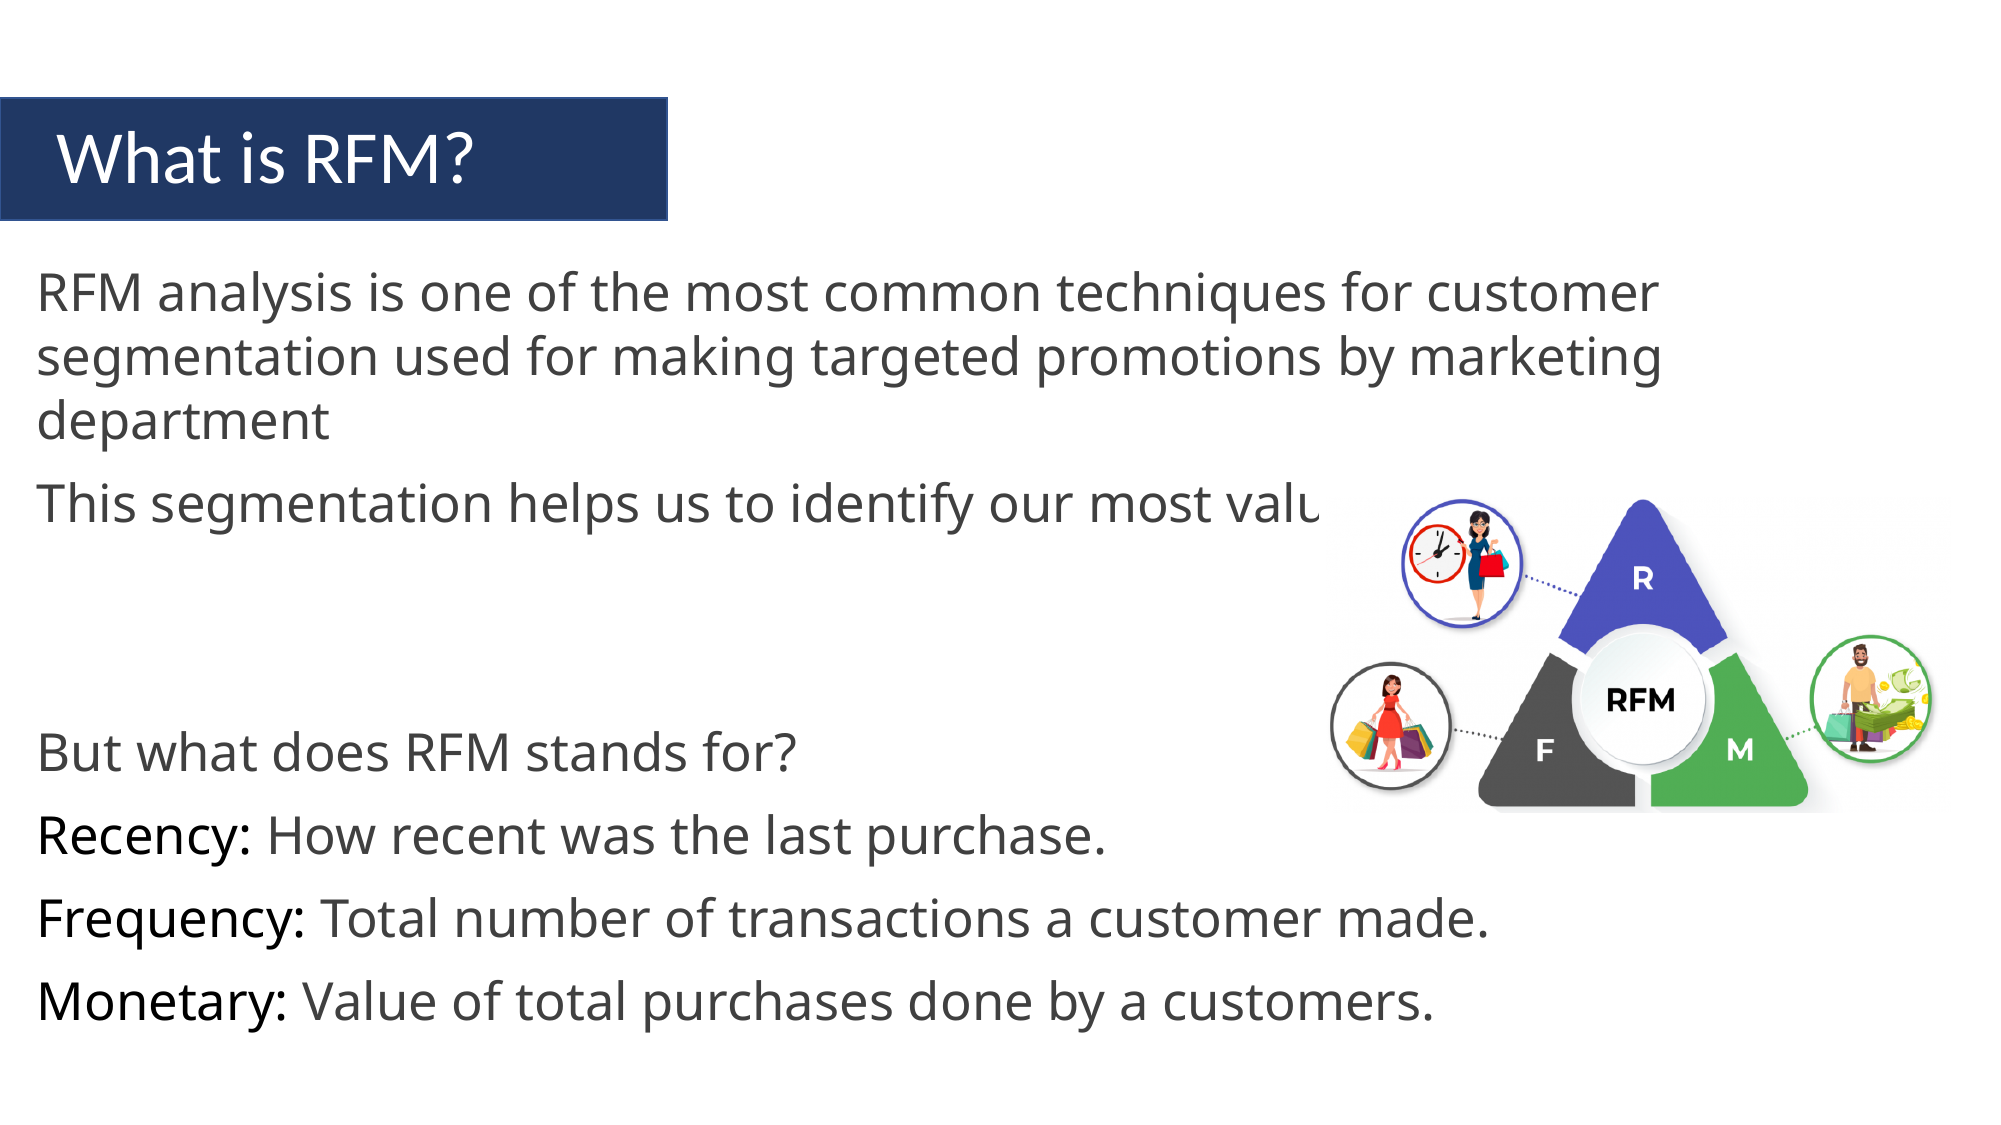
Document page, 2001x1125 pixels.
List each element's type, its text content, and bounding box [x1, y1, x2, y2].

picture [1319, 479, 1951, 816]
list RFM analysis is one of the most common techniques for customer segmentation used for making targeted promotions by marketing department This segmentation helps us to identify our most valuable customer. But what does RFM stands for? Recency: How recent was the last purchase. Frequency: Total number of transactions a customer made. Monetary: Value of total purchases done by a customers. [21, 252, 1979, 1043]
title What is RFM? [0, 97, 668, 221]
